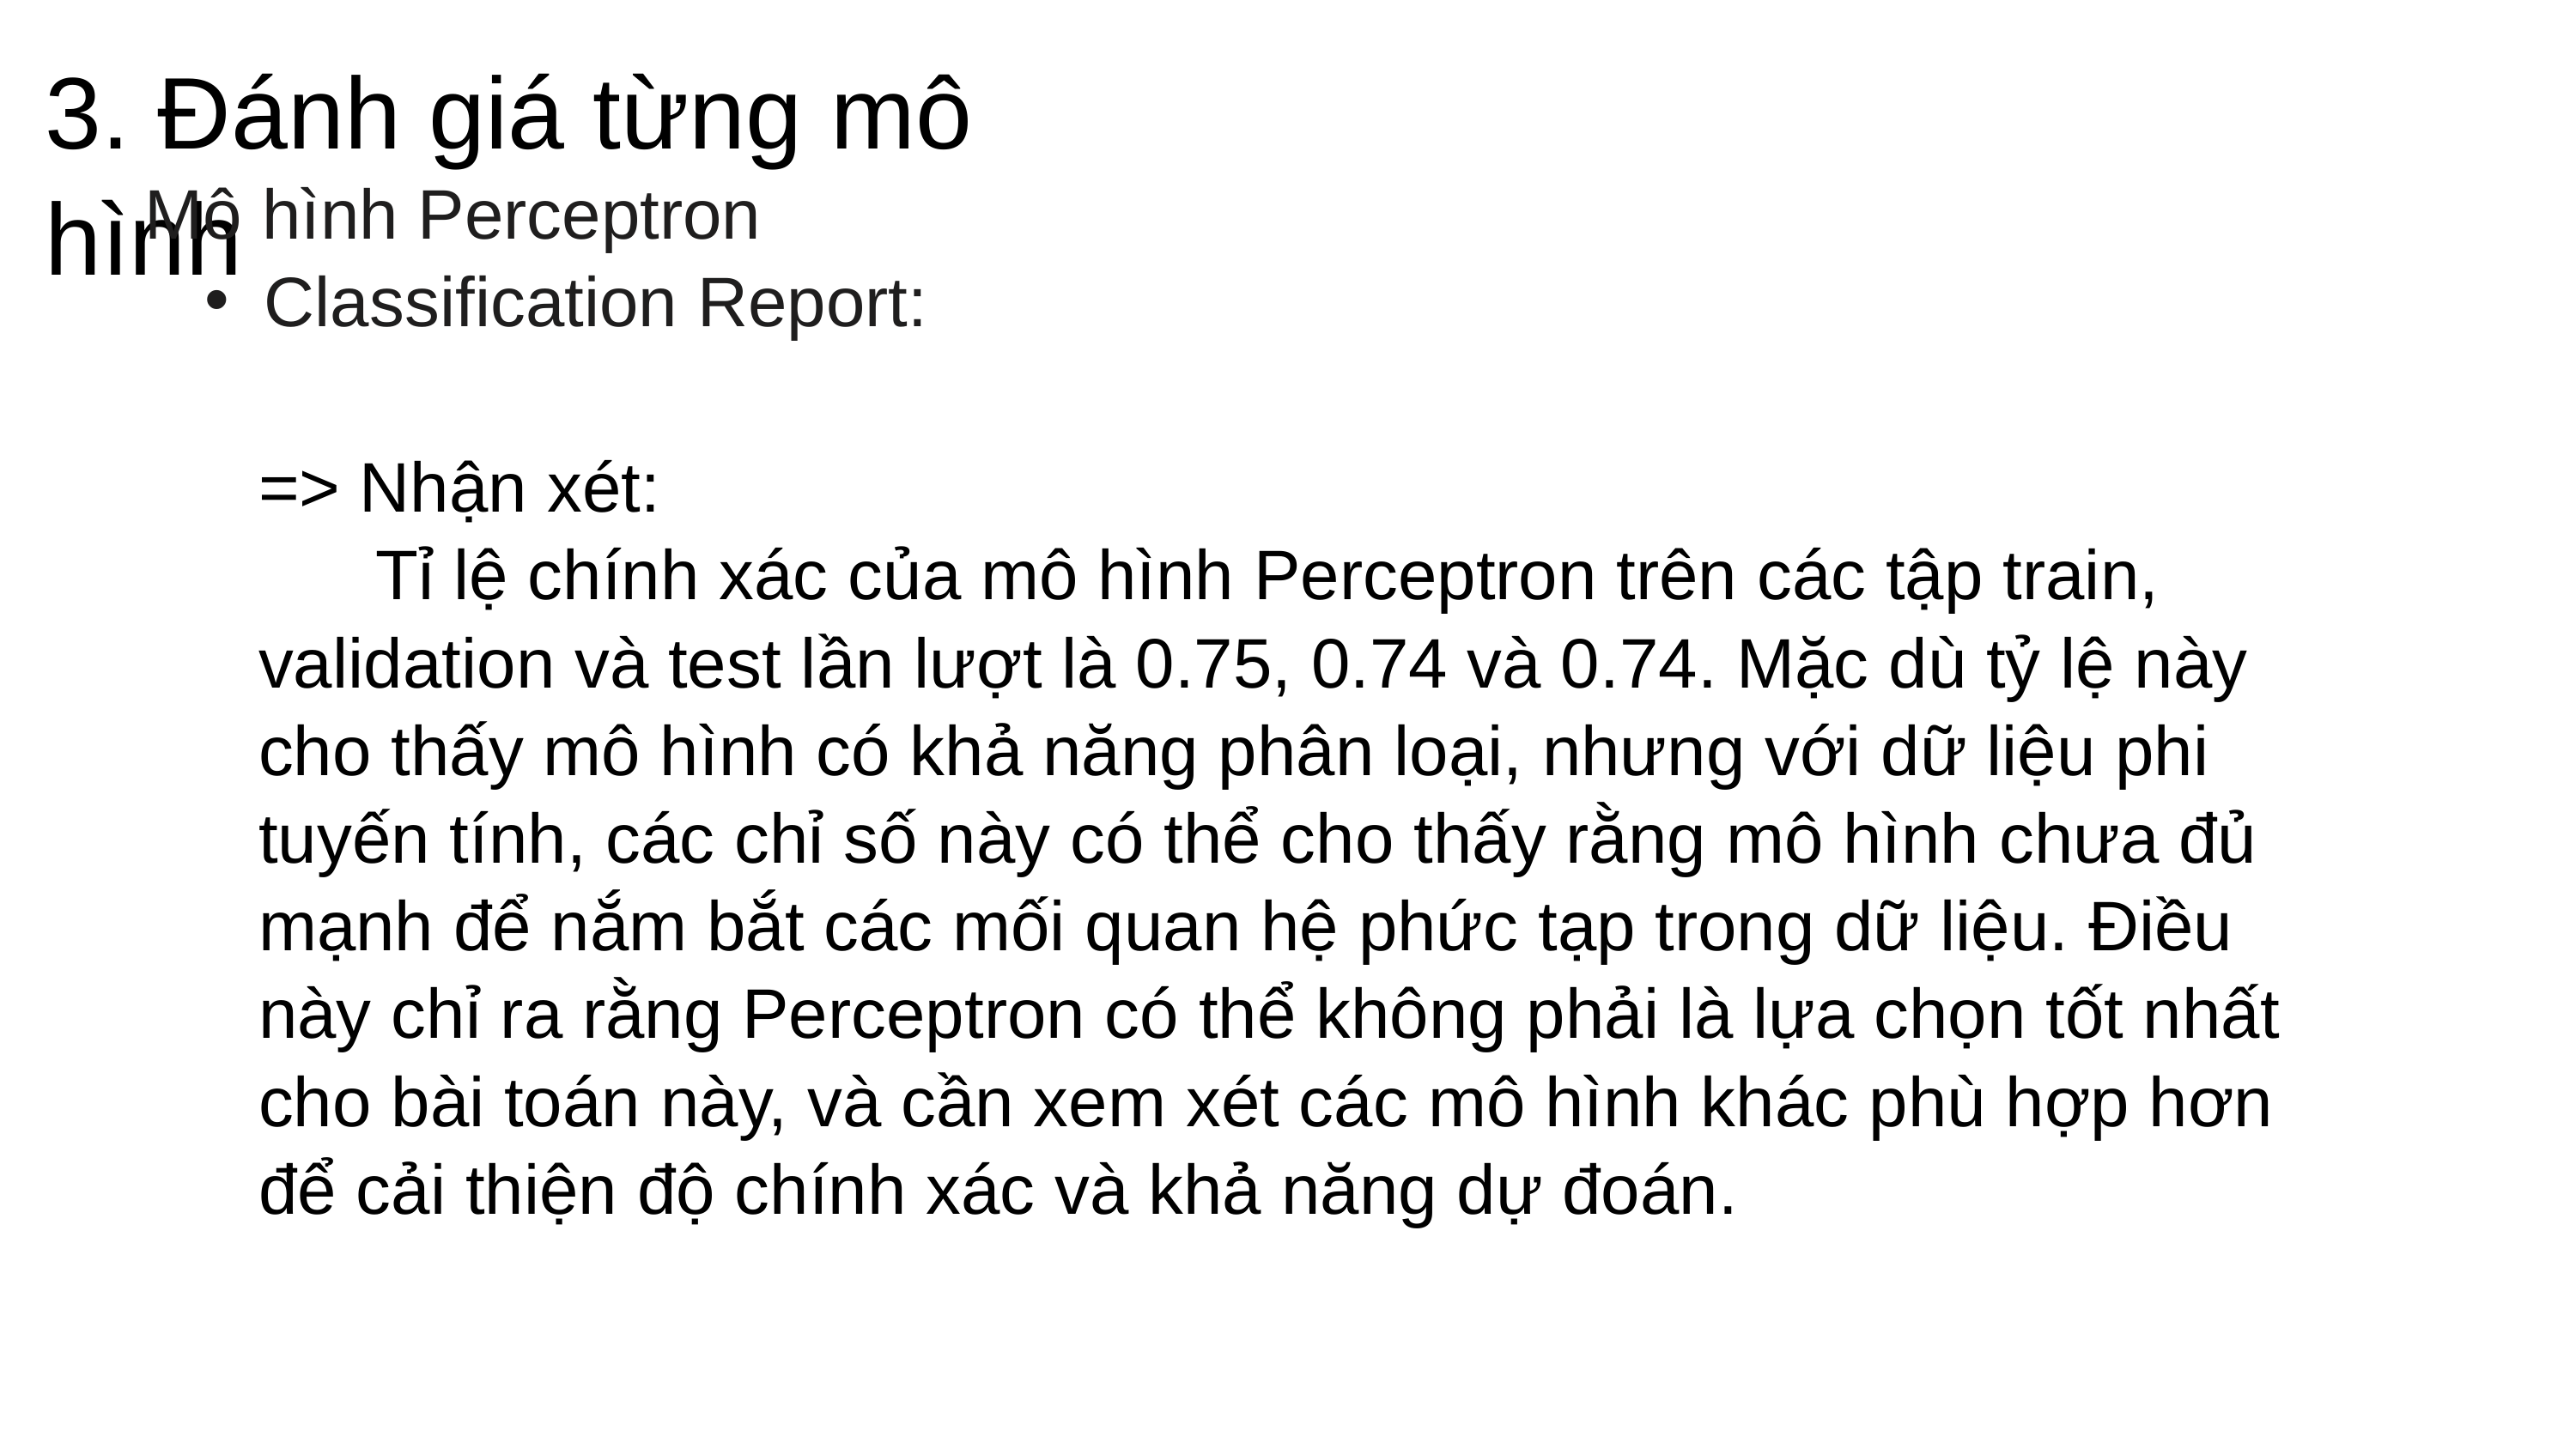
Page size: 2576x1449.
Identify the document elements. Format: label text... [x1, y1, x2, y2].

text_box 3. Đánh giá từng mô hình [45, 44, 1200, 296]
text_box => Nhận xét: Tỉ lệ chính xác của mô hình Perceptron trên các tập train, validation và test lần lượt là 0.75, 0.74 và 0.74. Mặc dù tỷ lệ này cho thấy mô hình có khả năng phân loại, nhưng với dữ liệu phi tuyến tính, các chỉ số này có thể cho thấy rằng mô hình chưa đủ mạnh để nắm bắt các mối quan hệ phức tạp trong dữ liệu. Điều này chỉ ra rằng Perceptron có thể không phải là lựa chọn tốt nhất cho bài toán này, và cần xem xét các mô hình khác phù hợp hơn để cải thiện độ chính xác và khả năng dự đoán. [258, 438, 2318, 1228]
text_box Mô hình Perceptron Classification Report: [144, 165, 1795, 342]
